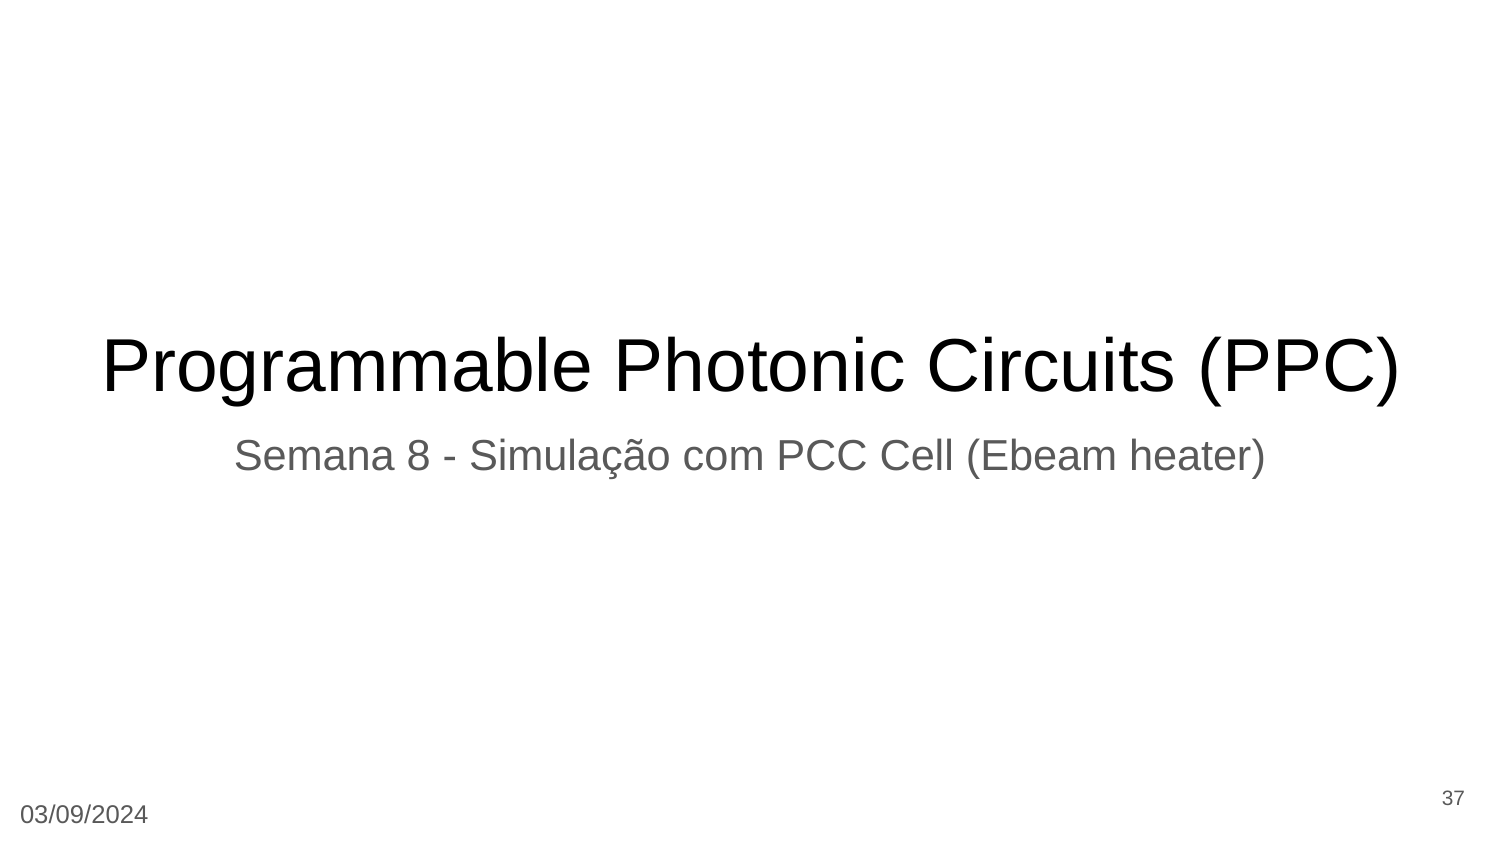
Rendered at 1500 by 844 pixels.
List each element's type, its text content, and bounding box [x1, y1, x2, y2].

text_box Programmable Photonic Circuits (PPC) [86, 85, 1500, 422]
text_box 03/09/2024 [0, 788, 169, 844]
text_box Semana 8 - Simulação com PCC Cell (Ebeam heater) [51, 421, 1449, 552]
slide_number 37 [1389, 764, 1480, 830]
